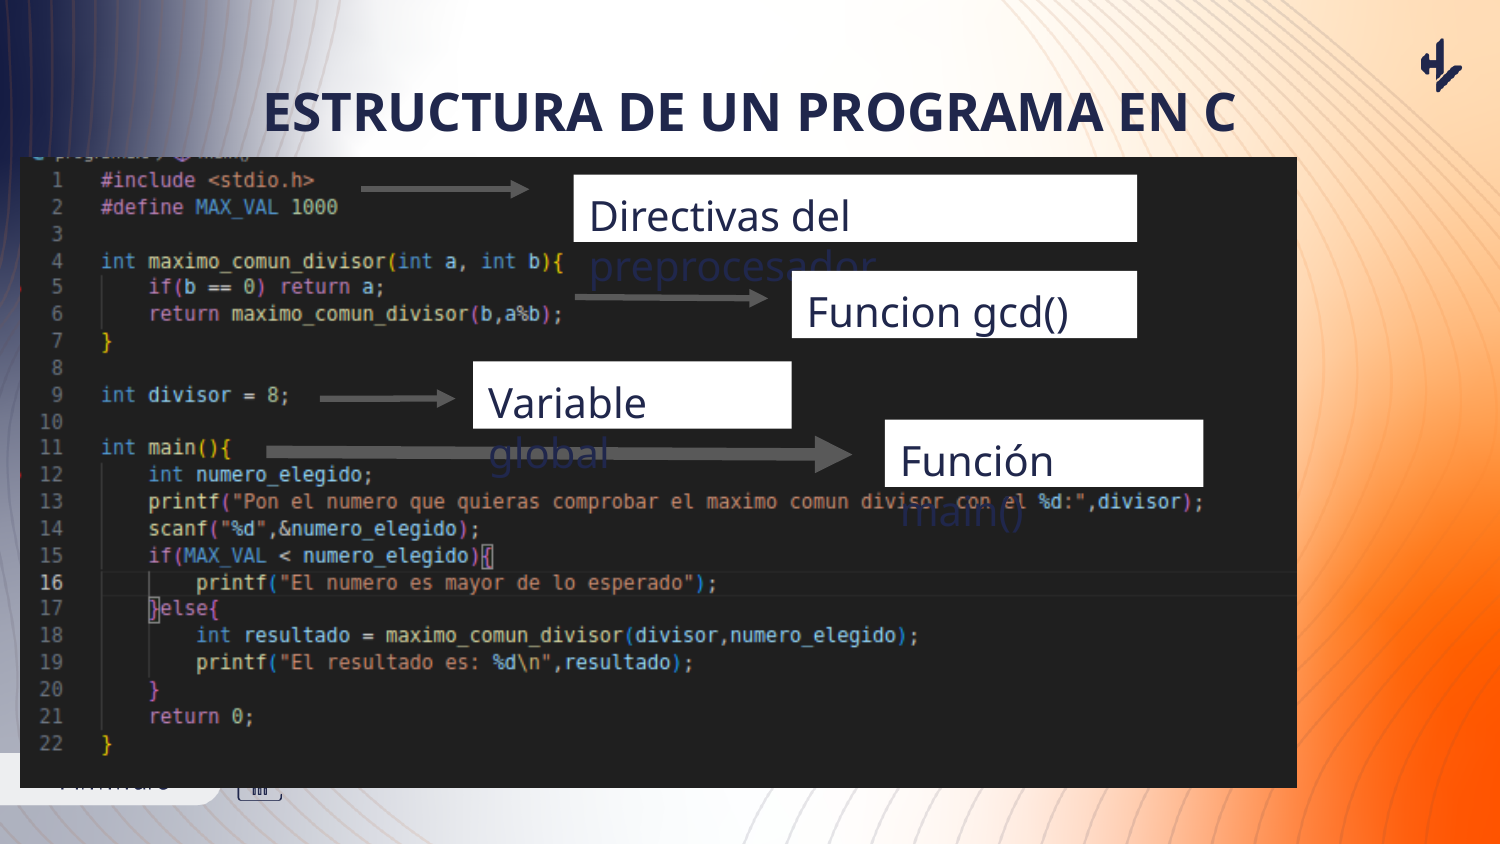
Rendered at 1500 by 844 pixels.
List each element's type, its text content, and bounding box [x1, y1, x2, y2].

title ESTRUCTURA DE UN PROGRAMA EN C [51, 63, 1449, 158]
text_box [266, 451, 853, 455]
picture [0, 0, 1500, 844]
